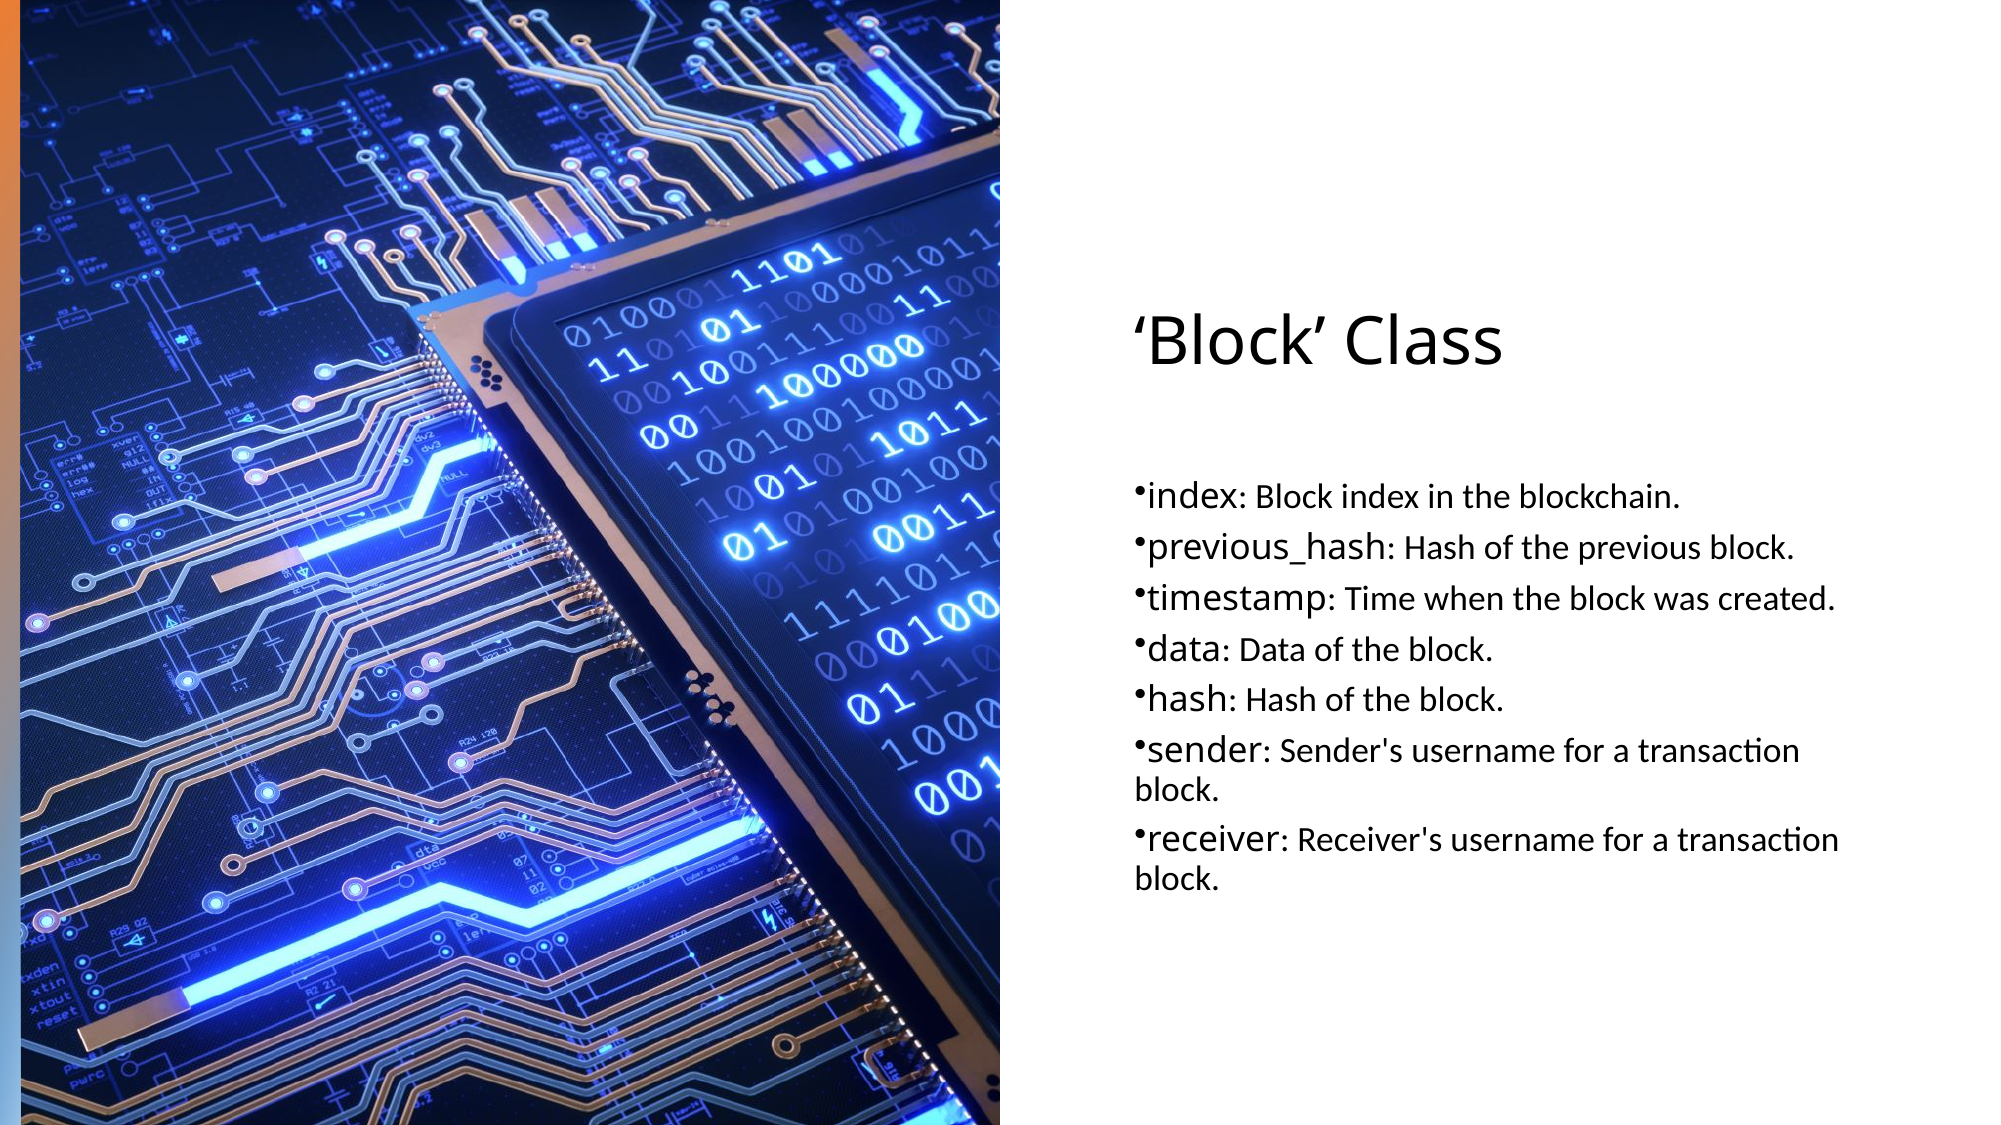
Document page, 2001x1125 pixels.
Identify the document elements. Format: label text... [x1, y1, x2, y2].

picture [21, 0, 1000, 1125]
list index: Block index in the blockchain. previous_hash: Hash of the previous block. timestamp: Time when the block was created. data: Data of the block. hash: Hash of the block. sender: Sender's username for a transaction block. receiver: Receiver's username for a transaction block. [1119, 415, 1857, 982]
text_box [0, 0, 21, 1125]
title ‘Block’ Class [1119, 121, 1857, 387]
